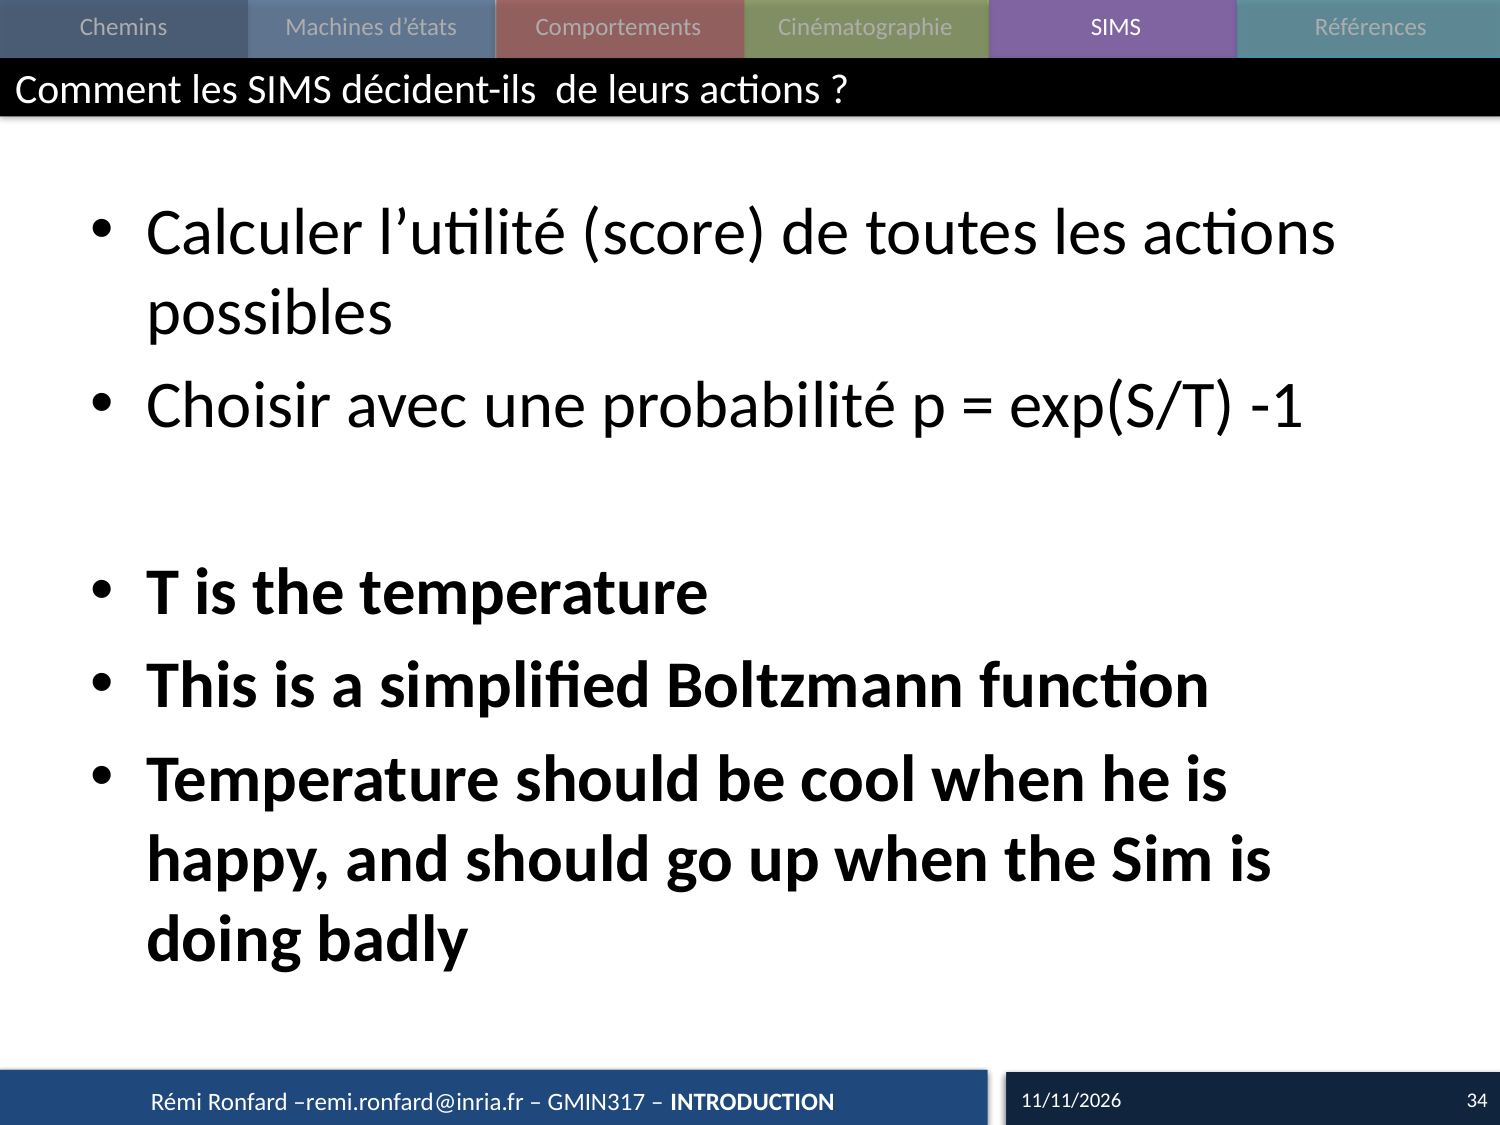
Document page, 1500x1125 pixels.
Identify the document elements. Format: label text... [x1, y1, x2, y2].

footer Rémi Ronfard –remi.ronfard@inria.fr – GMIN317 – INTRODUCTION [0, 1072, 988, 1125]
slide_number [1006, 1070, 1153, 1125]
list Calculer l’utilité (score) de toutes les actions possibles Choisir avec une probabilité p = exp(S/T) -1 T is the temperature This is a simplified Boltzmann function Temperature should be cool when he is happy, and should go up when the Sim is doing badly [75, 179, 1425, 1005]
slide_number 34 [1153, 1071, 1500, 1125]
title Comment les SIMS décident-ils de leurs actions ? [0, 58, 1500, 117]
